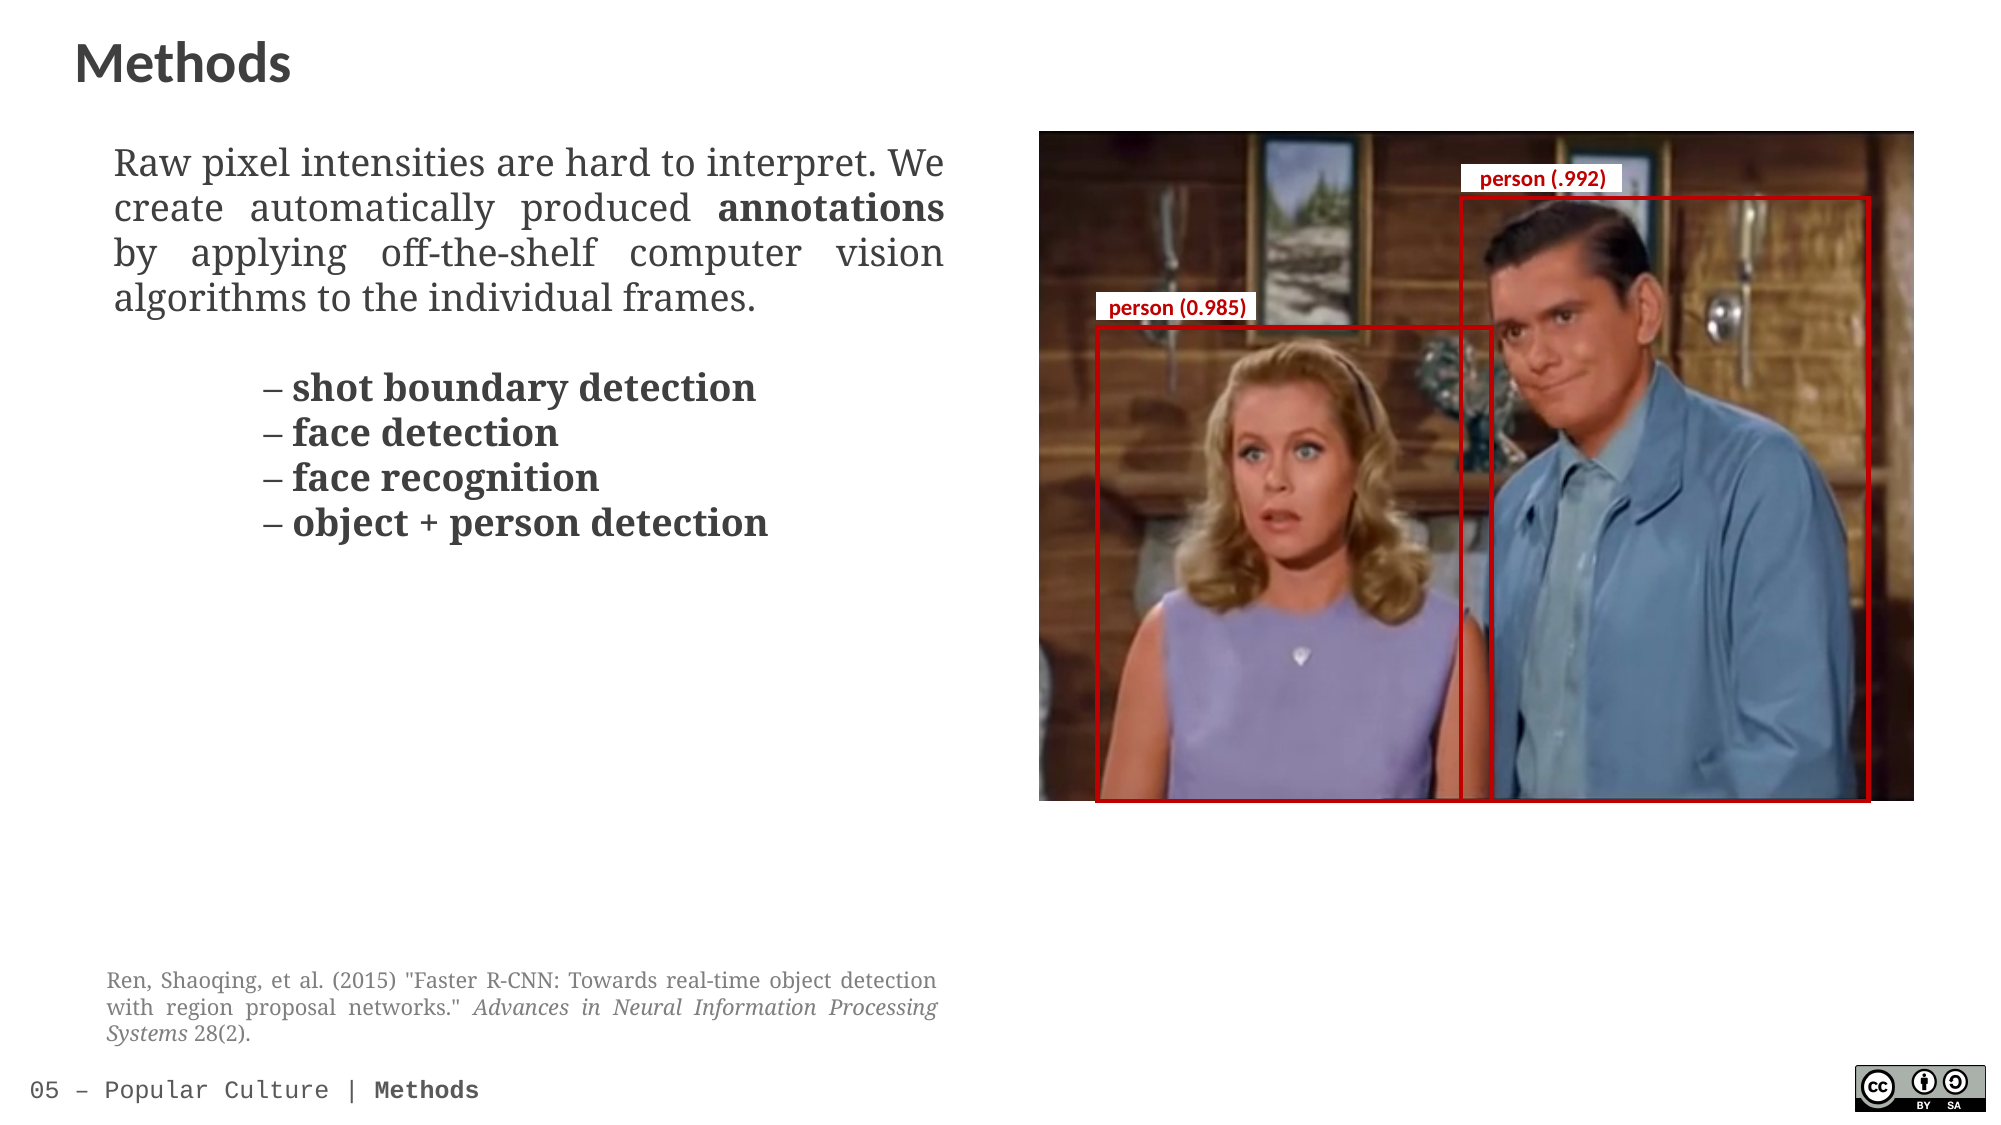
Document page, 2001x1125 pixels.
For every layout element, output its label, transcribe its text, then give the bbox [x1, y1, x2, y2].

picture [1855, 1065, 1986, 1112]
text_box Methods [59, 16, 1442, 102]
picture [1039, 131, 1914, 801]
text_box Raw pixel intensities are hard to interpret. We create automatically produced annotations by applying off-the-shelf computer vision algorithms to the individual frames. – shot boundary detection – face detection – face recognition – object + person detection [98, 131, 961, 552]
text_box Ren, Shaoqing, et al. (2015) "Faster R-CNN: Towards real-time object detection with region proposal networks." Advances in Neural Information Processing Systems 28(2). [91, 959, 954, 1054]
text_box 05 – Popular Culture | Methods [14, 1066, 780, 1111]
